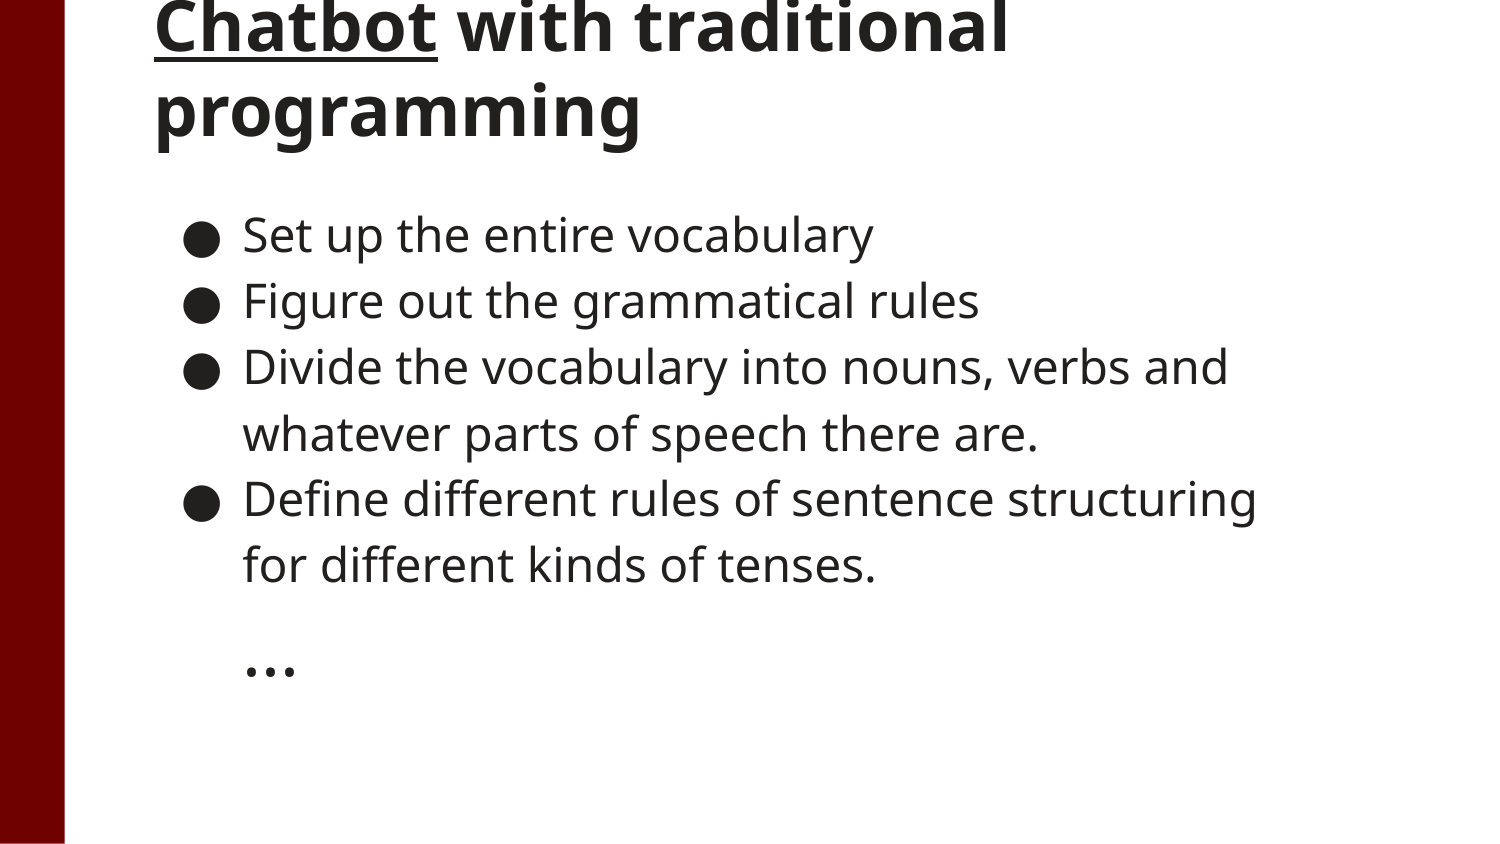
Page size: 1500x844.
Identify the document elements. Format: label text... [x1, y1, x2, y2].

text_box [0, 0, 65, 844]
text_box Set up the entire vocabulary Figure out the grammatical rules Divide the vocabulary into nouns, verbs and whatever parts of speech there are. Define different rules of sentence structuring for different kinds of tenses. ... [152, 181, 1348, 762]
title Chatbot with traditional programming [138, 26, 1414, 166]
